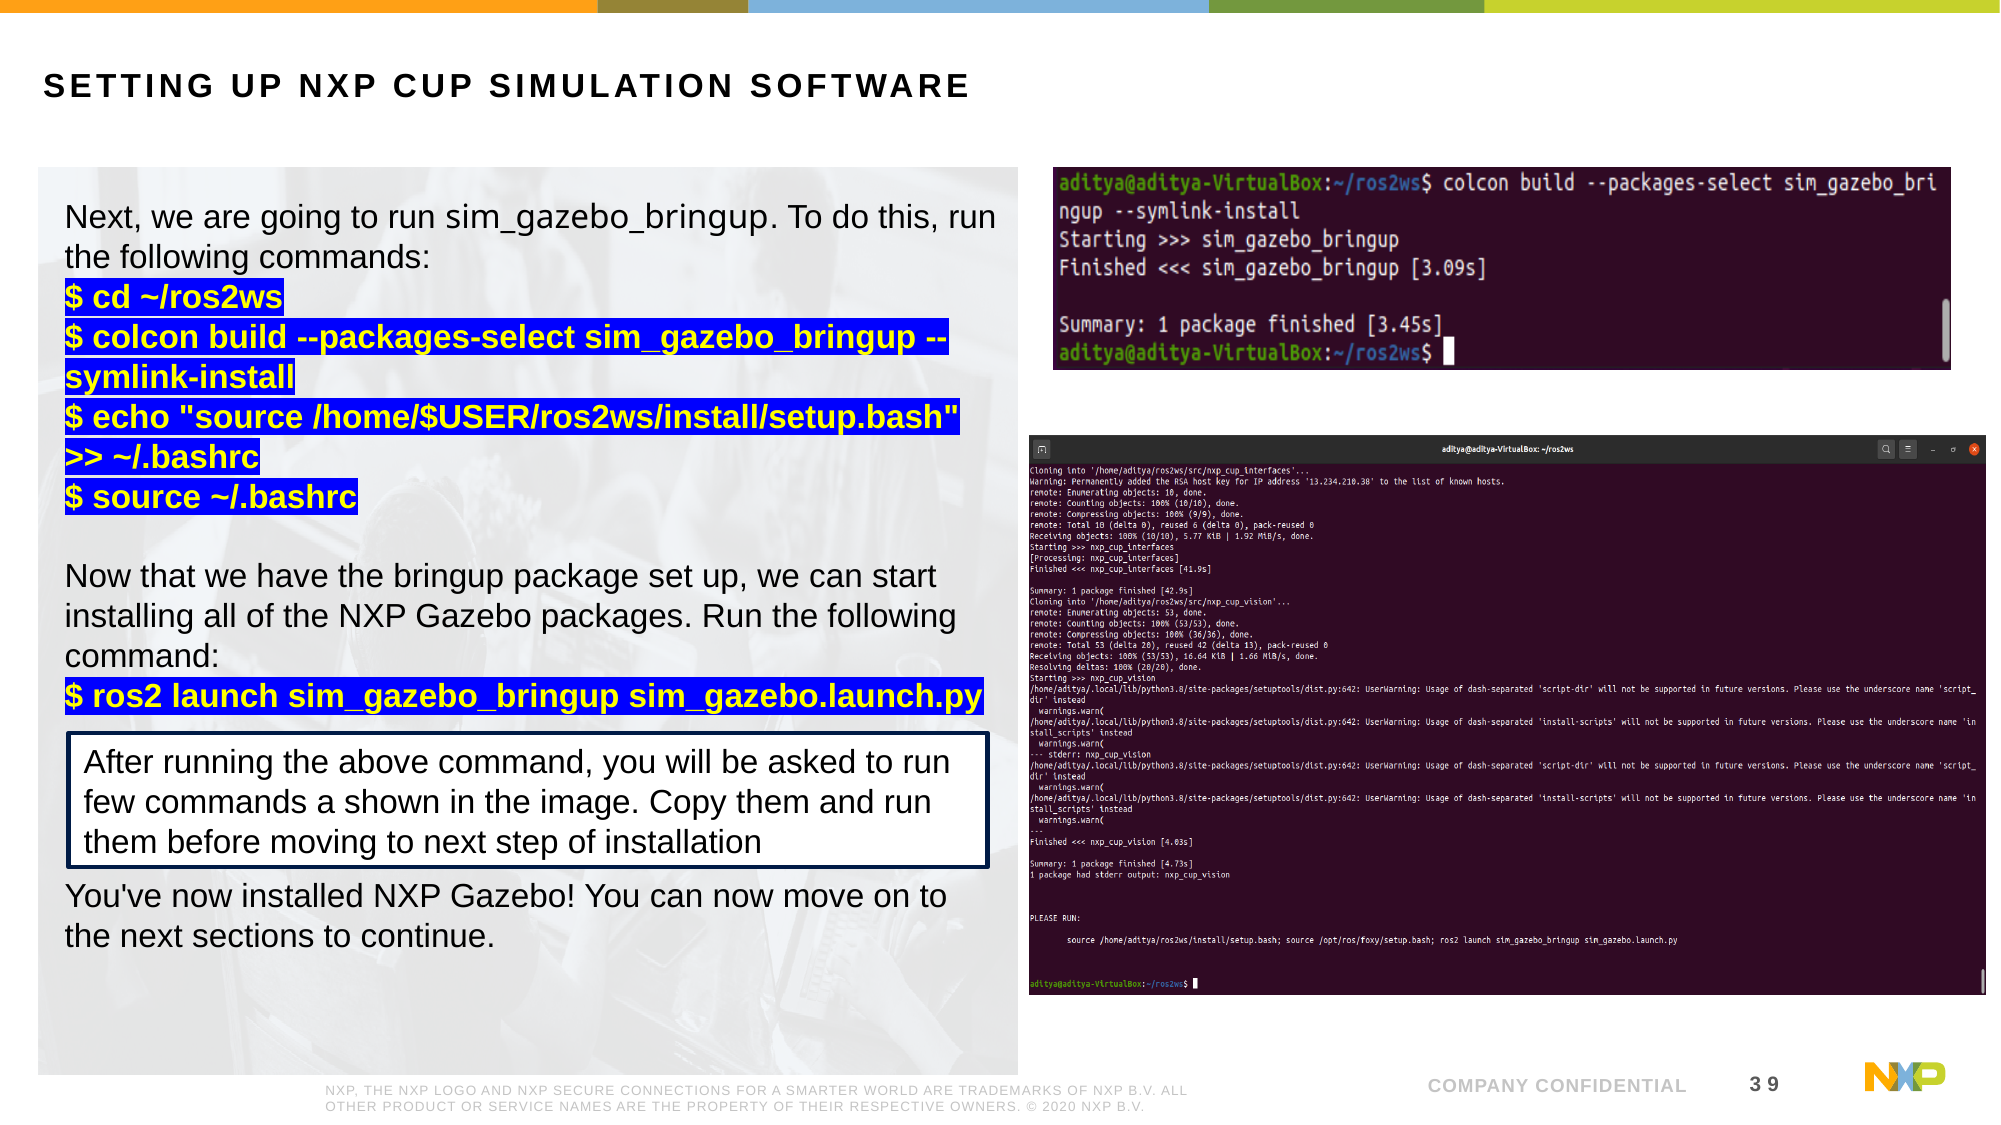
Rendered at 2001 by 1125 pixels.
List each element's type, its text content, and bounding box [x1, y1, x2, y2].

title Setting up NXP Cup Simulation software [27, 26, 1821, 143]
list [38, 167, 1019, 1075]
picture [1053, 167, 1951, 370]
picture [1028, 435, 1986, 996]
